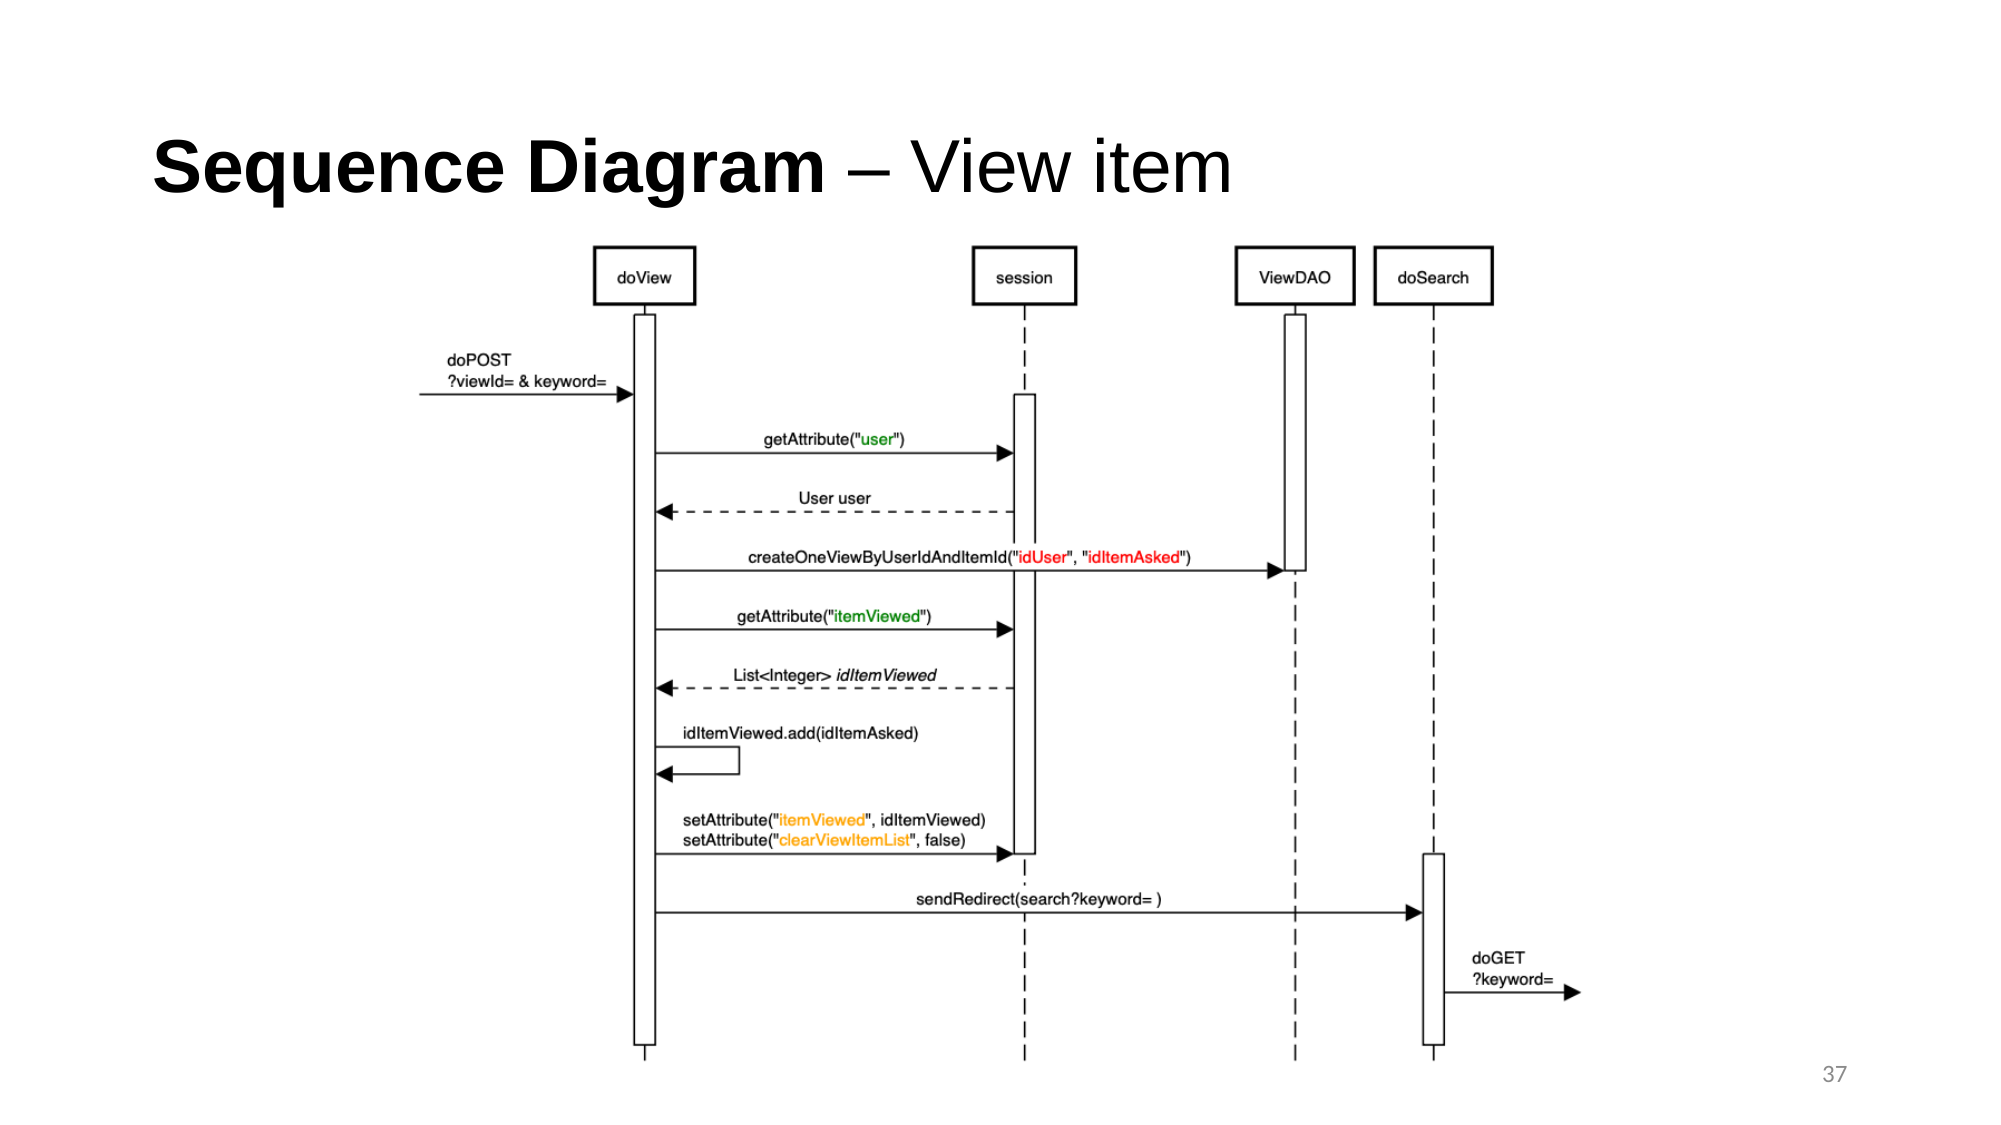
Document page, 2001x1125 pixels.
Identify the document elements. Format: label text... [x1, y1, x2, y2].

text_box Sequence Diagram – View item [137, 59, 1863, 278]
text_box <number> [1412, 1042, 1863, 1103]
picture [409, 237, 1591, 1066]
